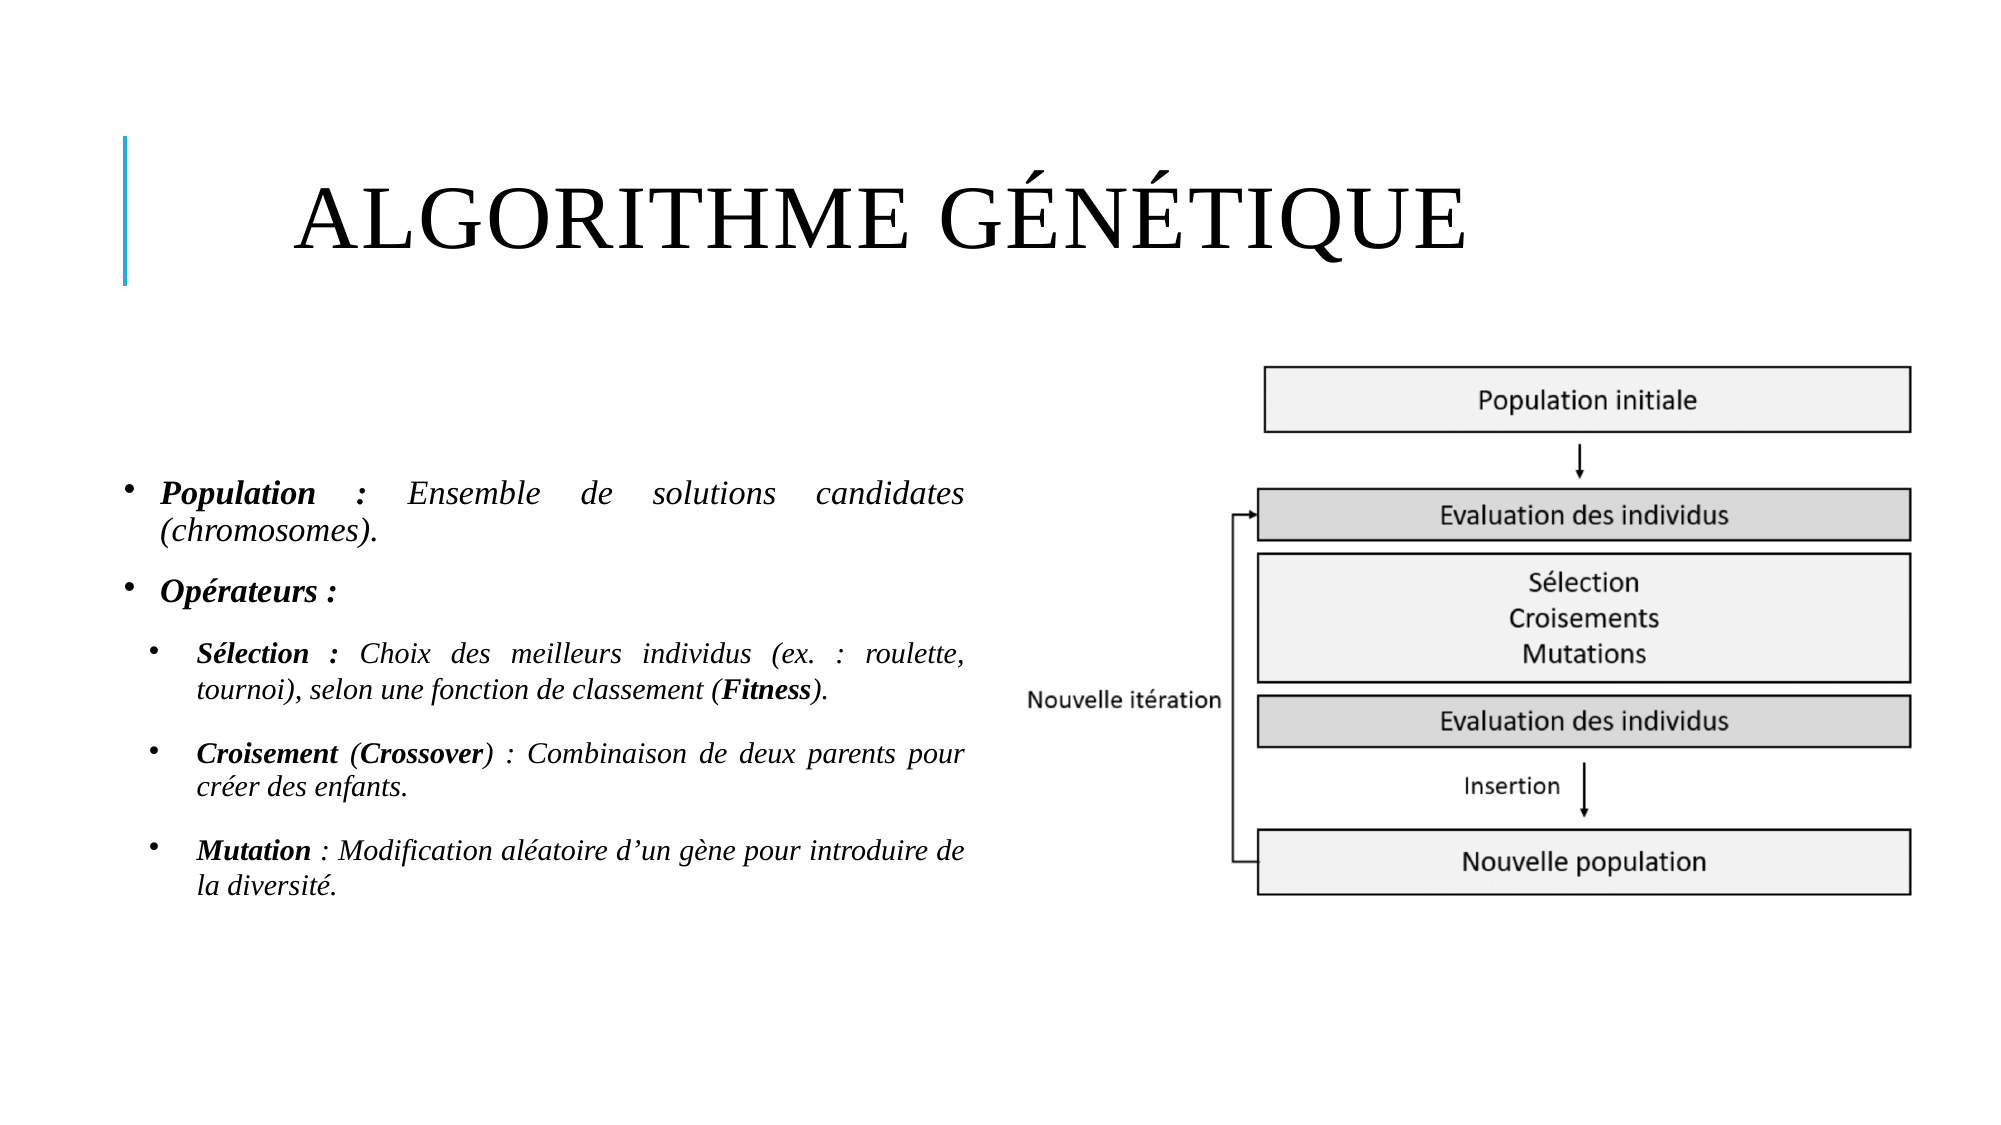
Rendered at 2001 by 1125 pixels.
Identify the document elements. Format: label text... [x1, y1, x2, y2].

list Population : Ensemble de solutions candidates (chromosomes). Opérateurs : Sélection : Choix des meilleurs individus (ex. : roulette, tournoi), selon une fonction de classement (Fitness). Croisement (Crossover) : Combinaison de deux parents pour créer des enfants. Mutation : Modification aléatoire d’un gène pour introduire de la diversité. [123, 285, 966, 974]
title Algorithme génétique 🧬 [168, 125, 1763, 313]
picture [1020, 354, 1920, 906]
